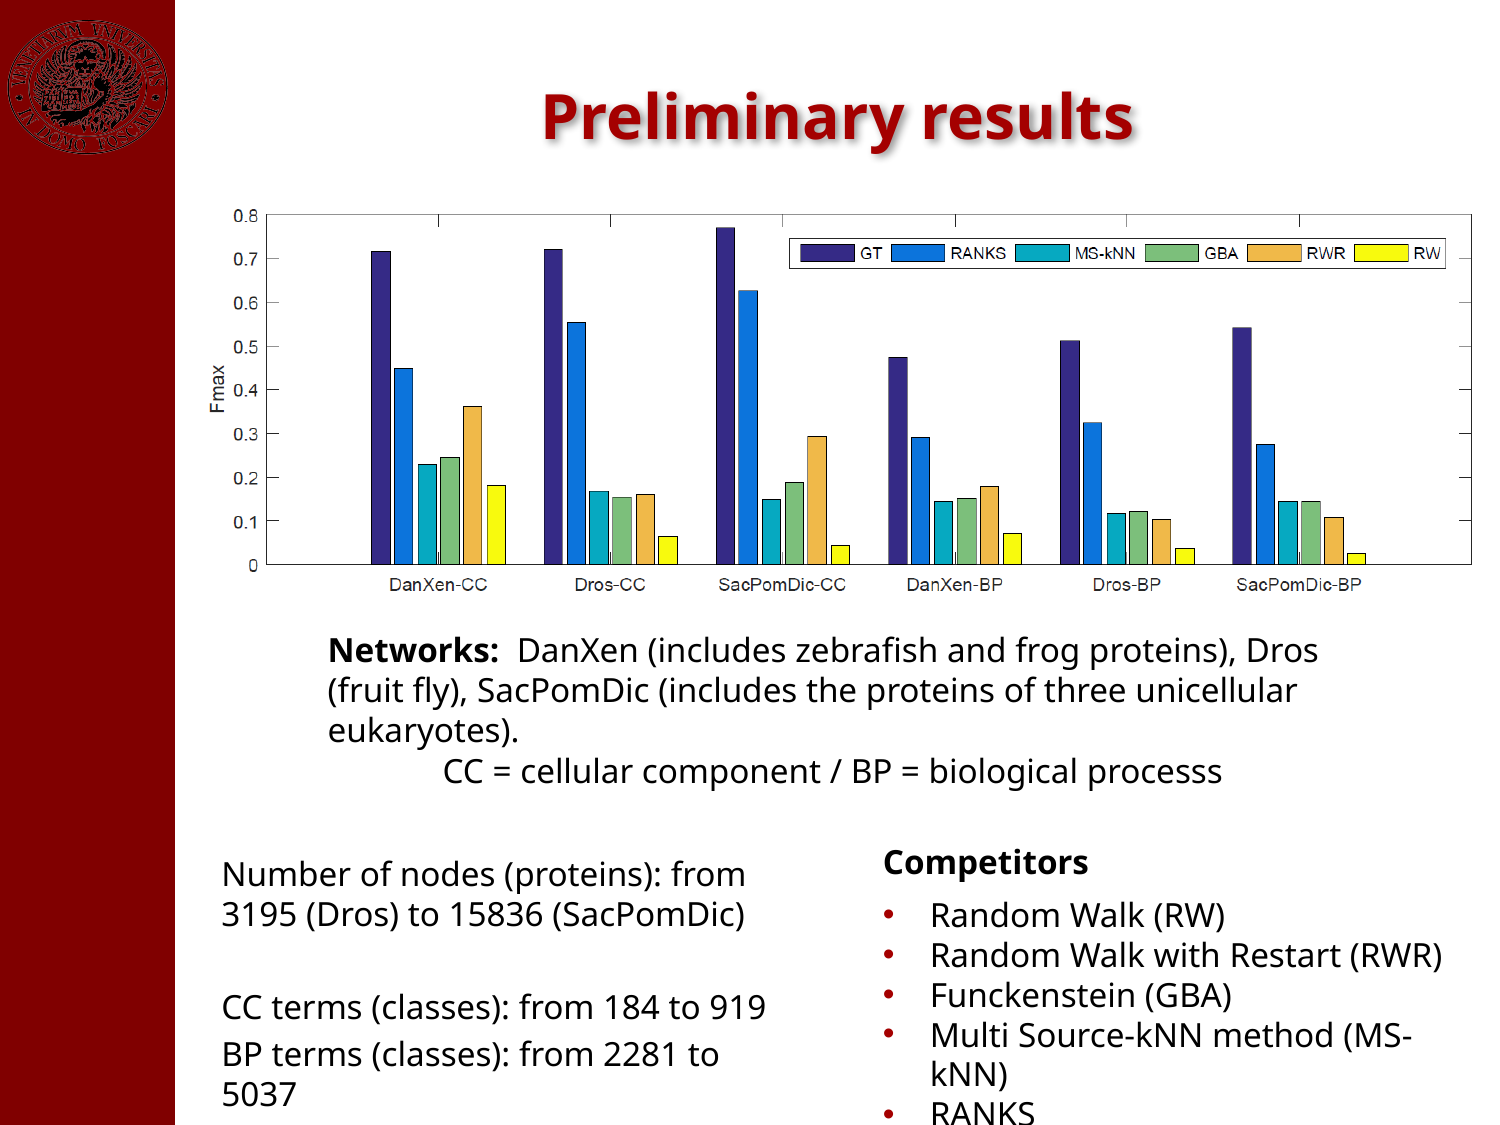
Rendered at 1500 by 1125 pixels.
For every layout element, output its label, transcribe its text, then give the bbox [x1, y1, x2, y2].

text_box Competitors Random Walk (RW) Random Walk with Restart (RWR) Funckenstein (GBA) Multi Source-kNN method (MS-kNN) RANKS [868, 834, 1495, 1125]
text_box Preliminary results [262, 20, 1413, 194]
text_box Number of nodes (proteins): from 3195 (Dros) to 15836 (SacPomDic) CC terms (classes): from 184 to 919 BP terms (classes): from 2281 to 5037 [206, 846, 809, 1121]
picture [0, 12, 175, 275]
picture [206, 196, 1478, 599]
text_box CC = cellular component / BP = biological processs [427, 756, 1239, 798]
text_box Networks: DanXen (includes zebrafish and frog proteins), Dros (fruit fly), SacPomDic (includes the proteins of three unicellular eukaryotes). [312, 621, 1412, 756]
